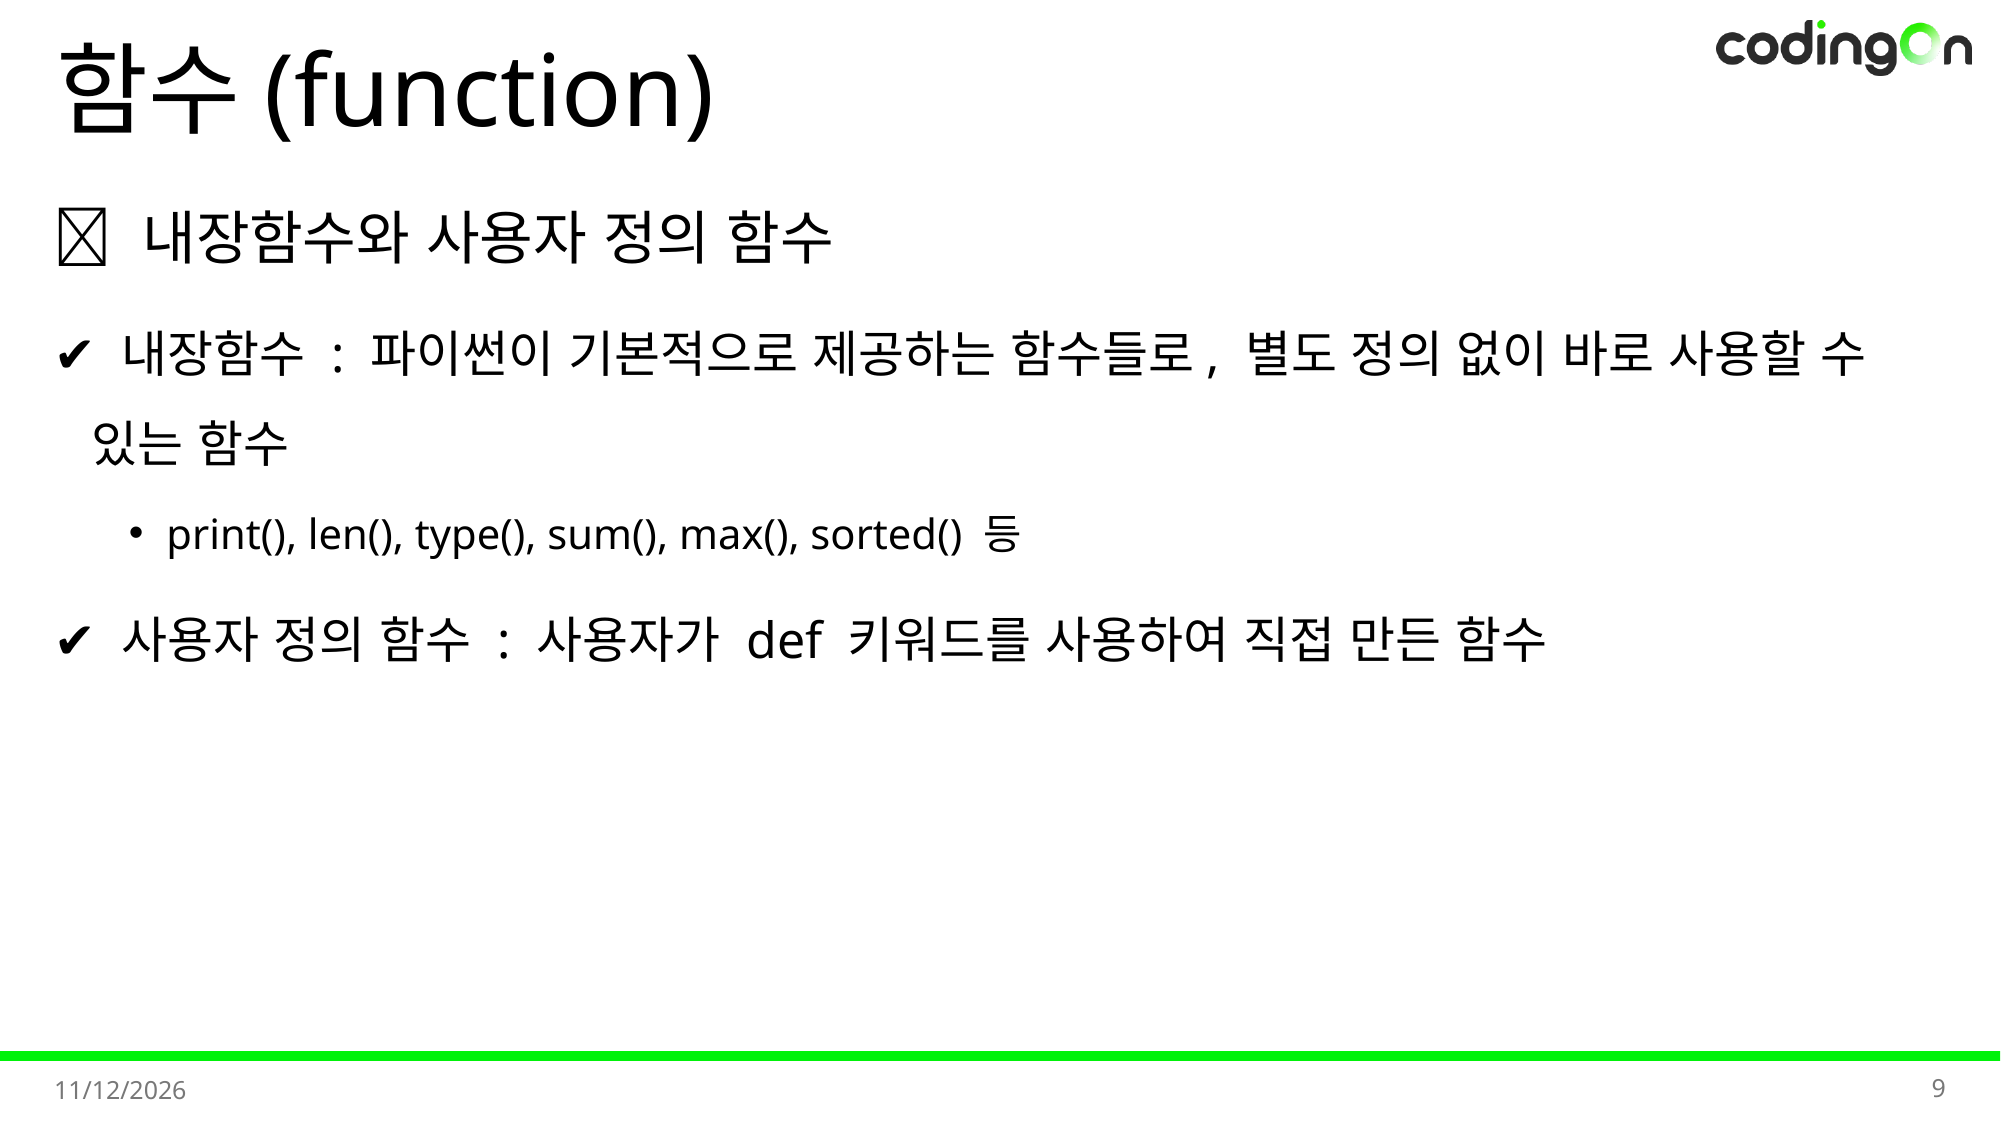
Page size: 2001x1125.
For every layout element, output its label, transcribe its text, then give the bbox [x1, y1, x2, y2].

title 함수(function) [41, 0, 1767, 158]
slide_number 9 [1510, 1059, 1961, 1120]
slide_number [39, 1061, 490, 1122]
picture [1767, 20, 1972, 76]
text_box ✅ 내장함수와 사용자 정의 함수 ✔️ 내장함수 : 파이썬이 기본적으로 제공하는 함수들로, 별도 정의 없이 바로 사용할 수 있는 함수 print(), len(), type(), sum(), max(), sorted() 등 ✔️ 사용자 정의 함수 : 사용자가 def 키워드를 사용하여 직접 만든 함수 [39, 158, 1959, 859]
